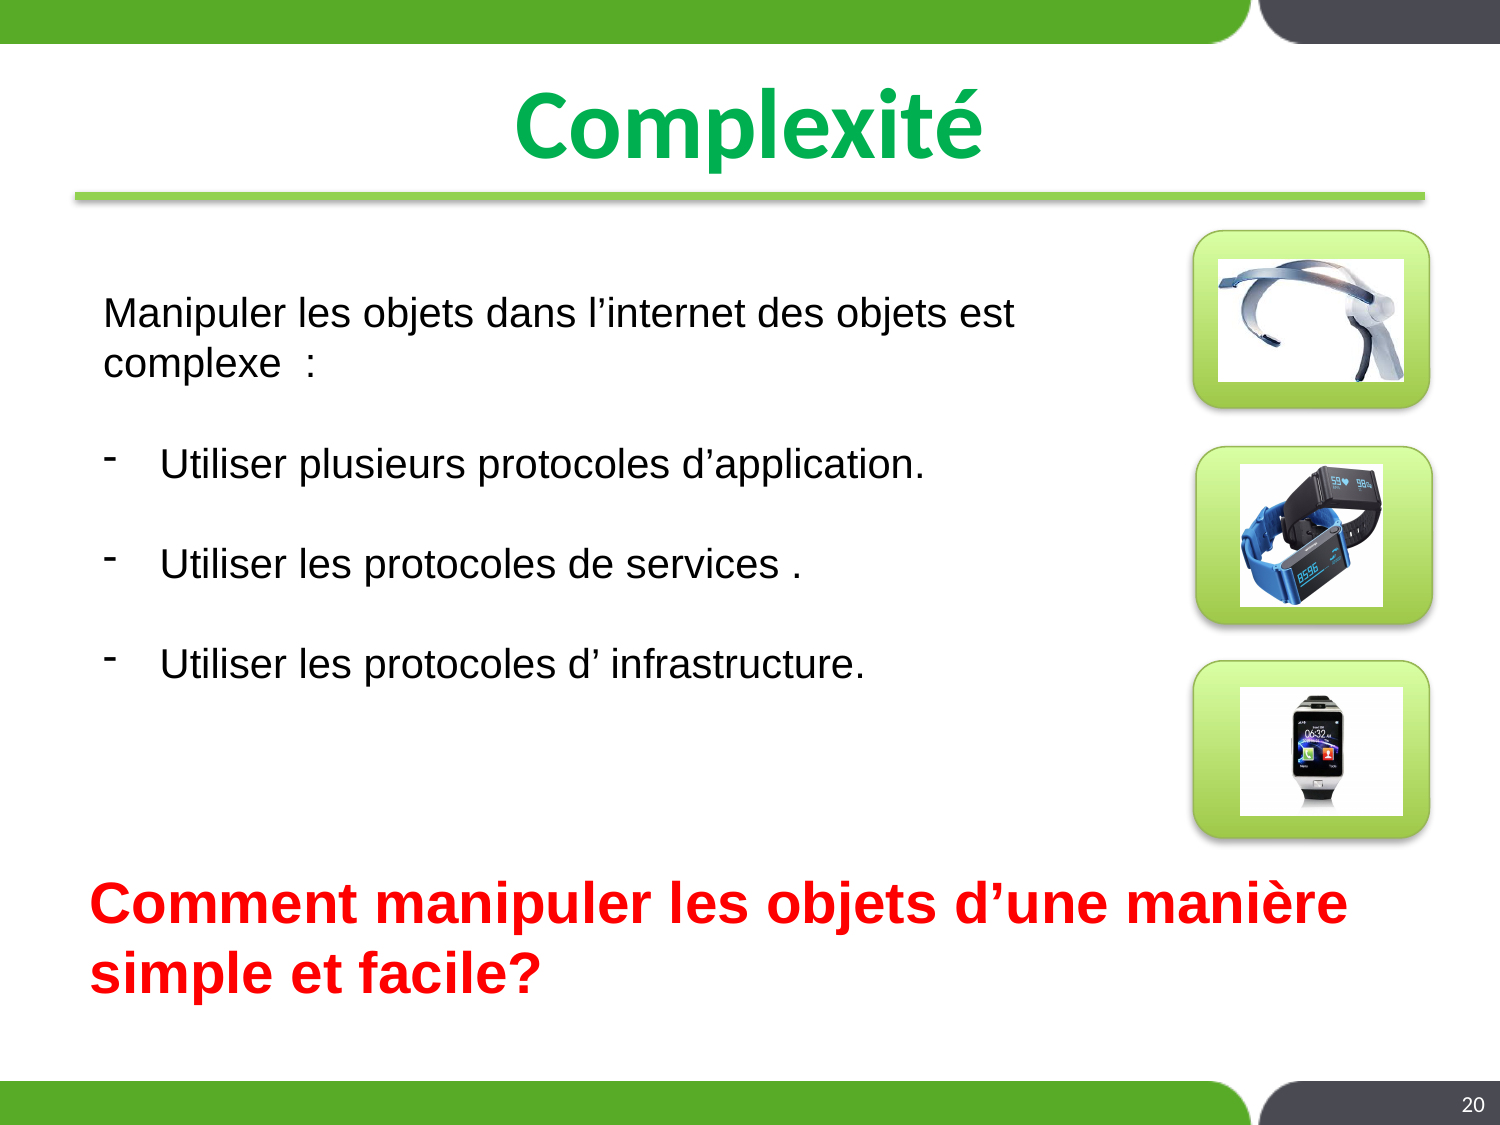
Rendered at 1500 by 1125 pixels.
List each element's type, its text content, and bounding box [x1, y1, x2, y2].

picture [1240, 686, 1404, 816]
title Complexité [75, 50, 1425, 181]
picture [1240, 464, 1383, 607]
text_box [1195, 445, 1434, 625]
picture [1218, 259, 1405, 382]
text_box Manipuler les objets dans l’internet des objets est complexe : Utiliser plusieurs protocoles d’application. Utiliser les protocoles de services . Utiliser les protocoles d’ infrastructure. [88, 278, 1081, 694]
list [75, 216, 1447, 1046]
slide_number 20 [1267, 1081, 1500, 1125]
text_box [1192, 229, 1431, 409]
text_box [1192, 660, 1431, 839]
text_box Comment manipuler les objets d’une manière simple et facile? [74, 857, 1418, 1013]
